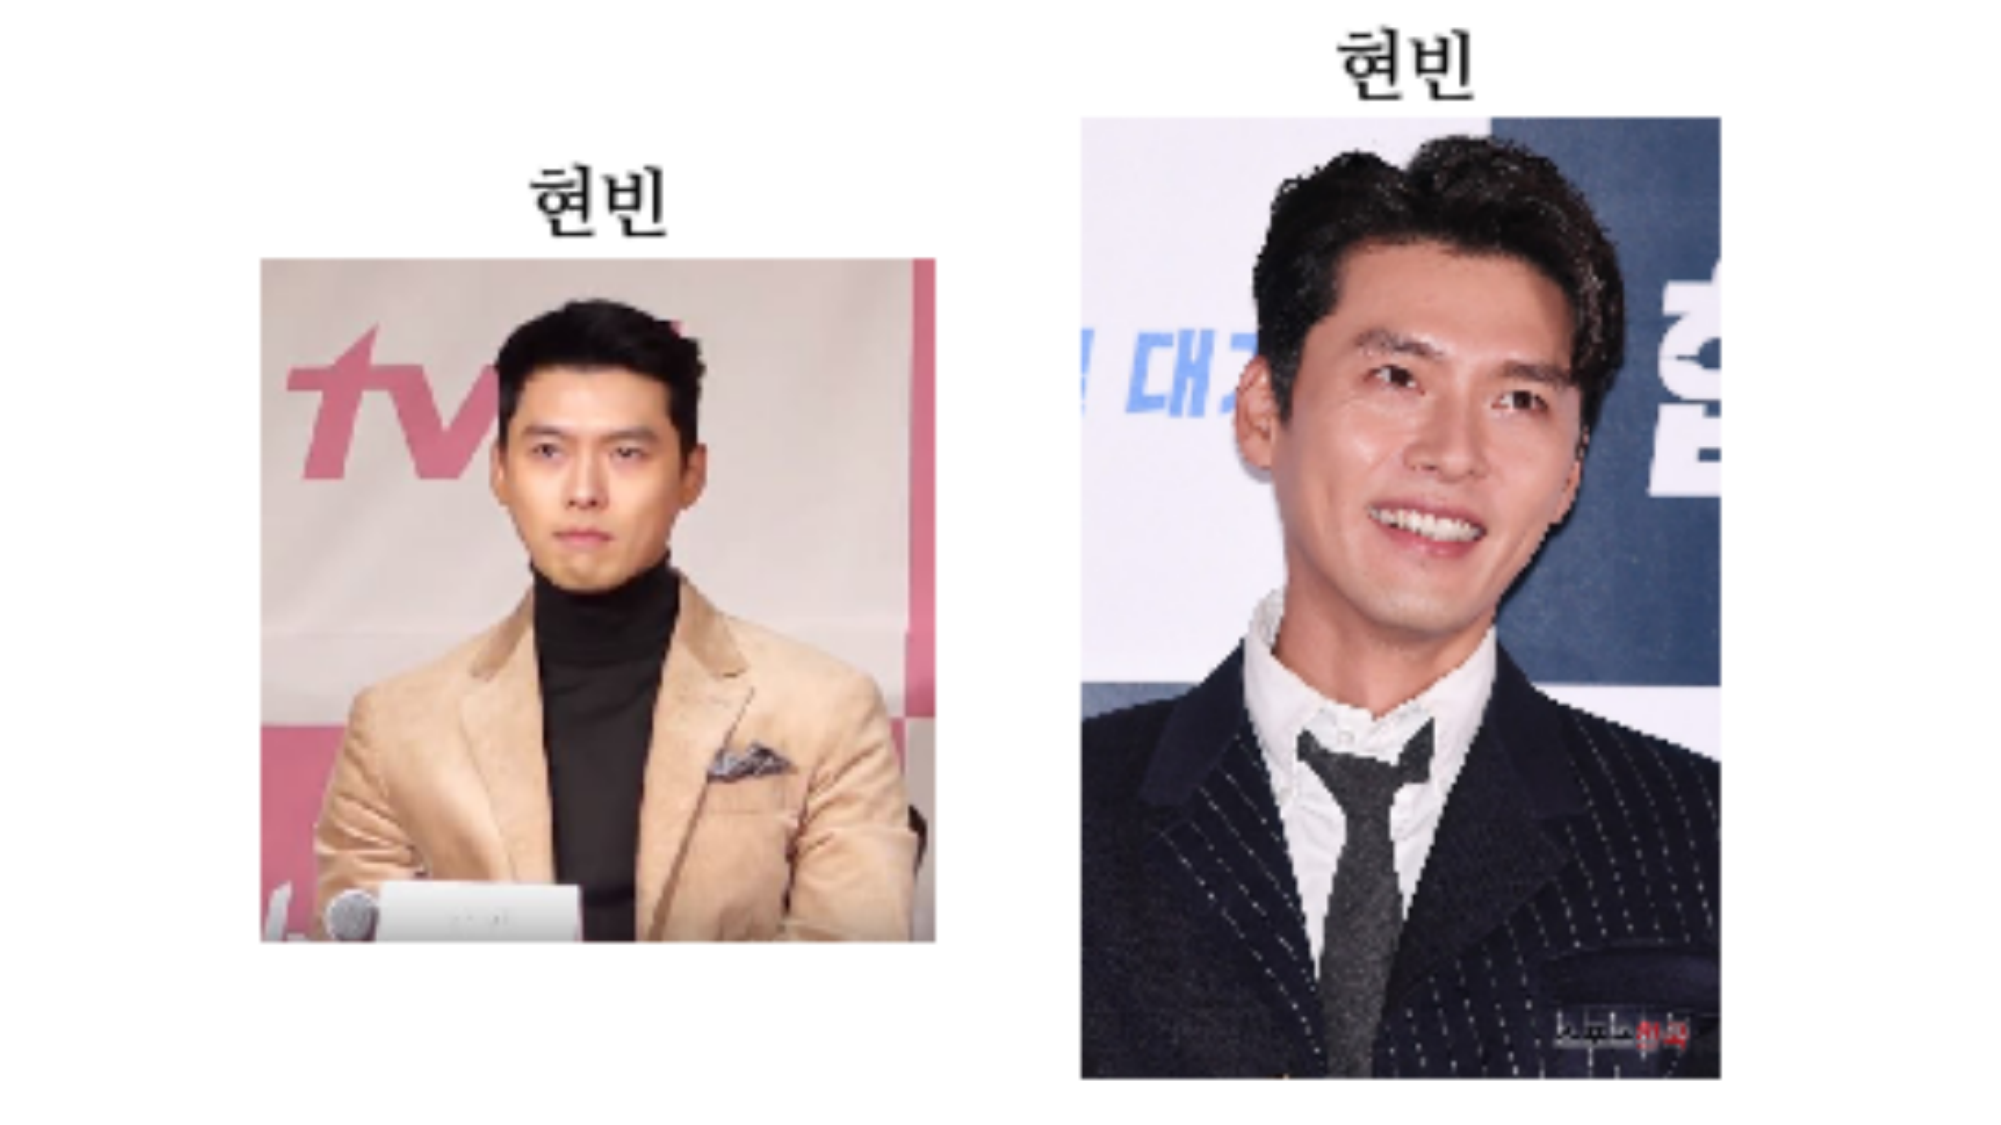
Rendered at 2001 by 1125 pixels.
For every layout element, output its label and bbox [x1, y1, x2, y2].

picture [217, 4, 1772, 1125]
